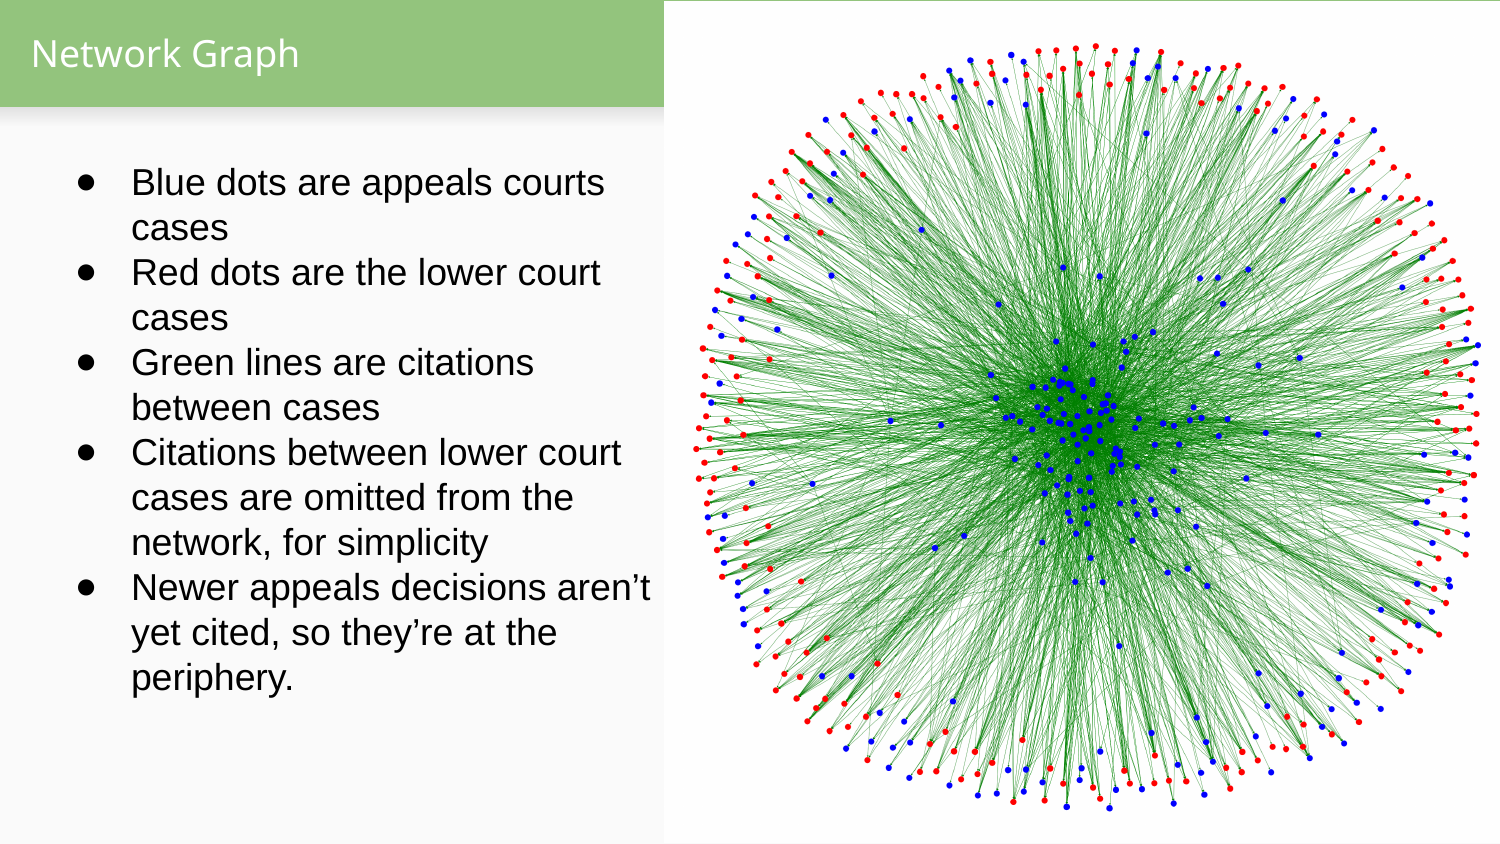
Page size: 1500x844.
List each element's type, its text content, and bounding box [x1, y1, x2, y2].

picture [663, 1, 1500, 843]
title Network Graph [15, 2, 660, 102]
text_box Blue dots are appeals courts cases Red dots are the lower court cases Green lines are citations between cases Citations between lower court cases are omitted from the network, for simplicity Newer appeals decisions aren’t yet cited, so they’re at the periphery. [41, 143, 658, 791]
